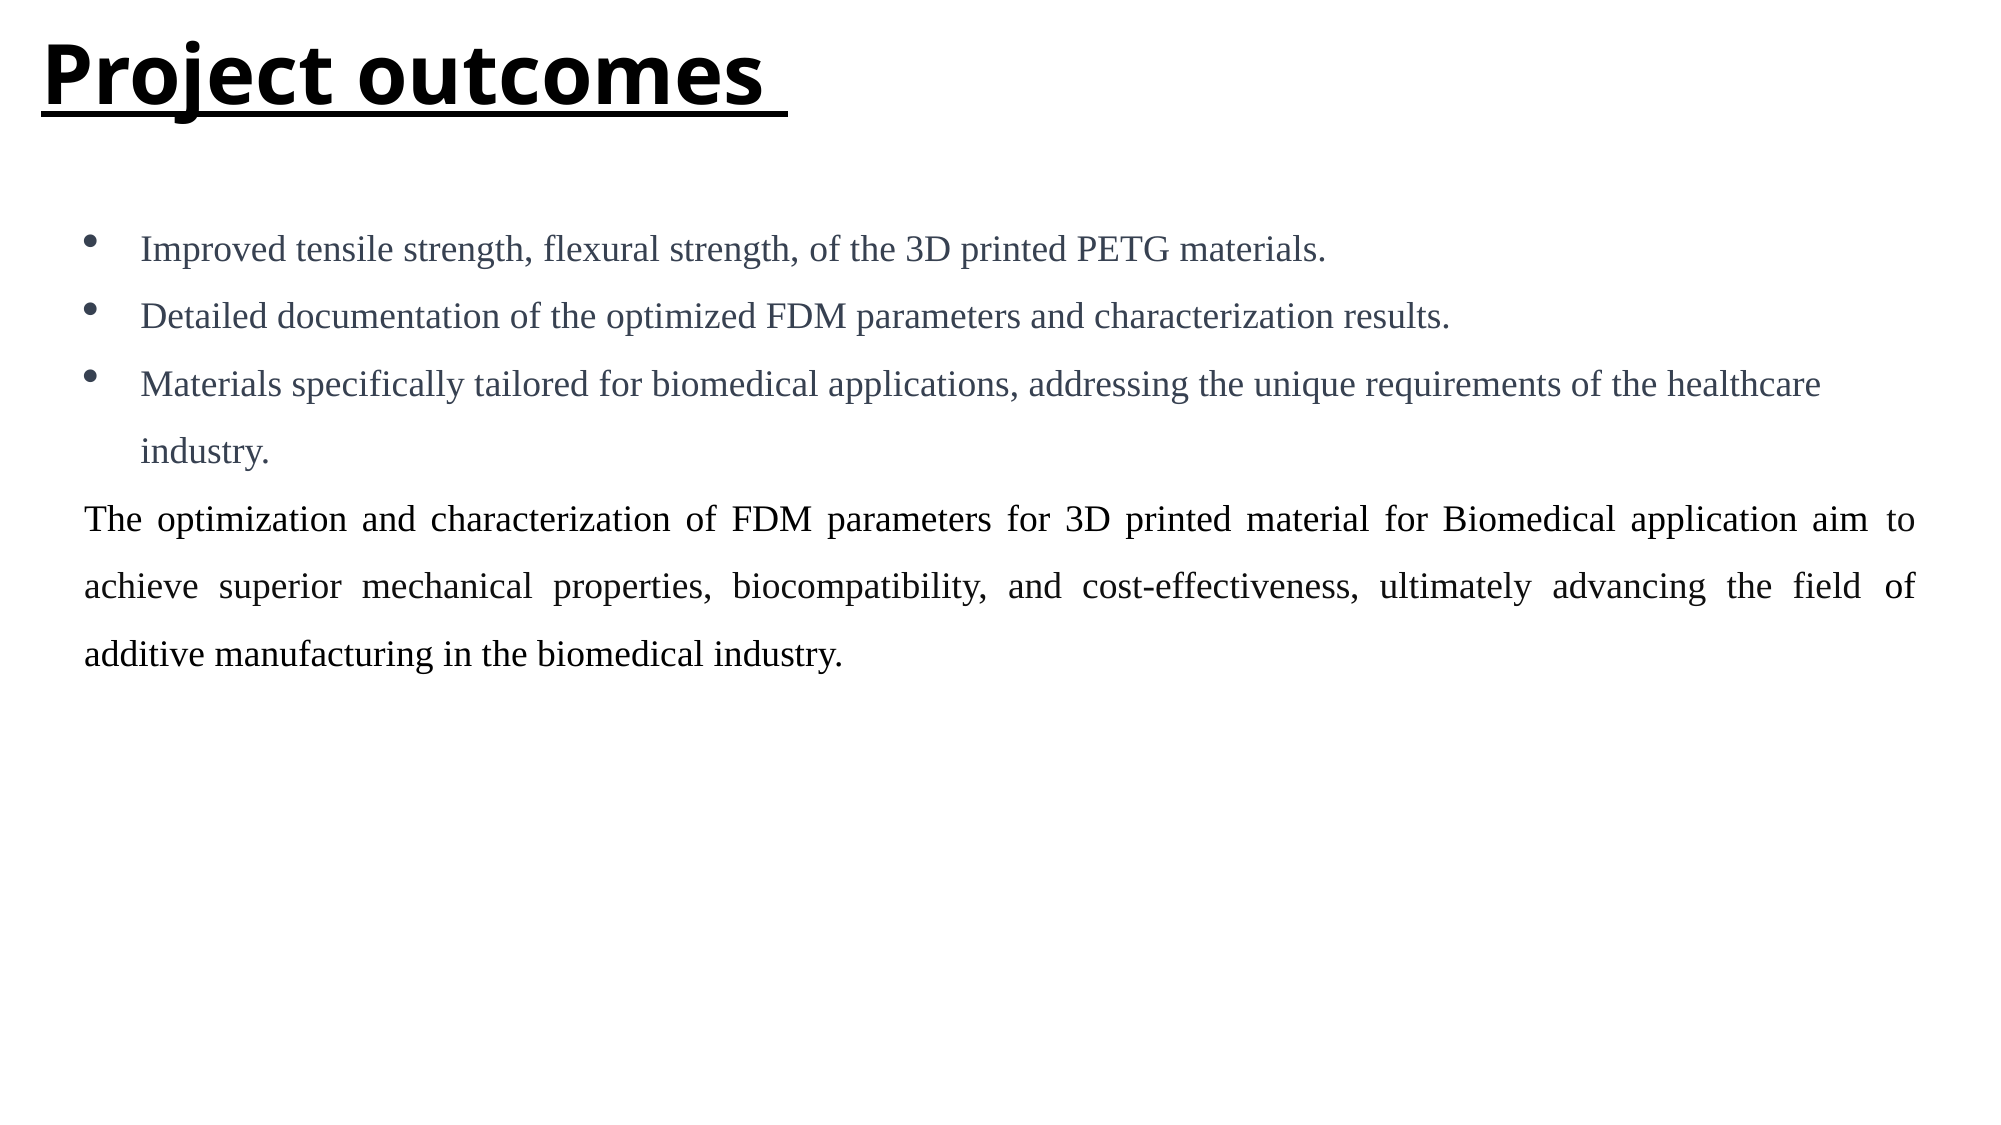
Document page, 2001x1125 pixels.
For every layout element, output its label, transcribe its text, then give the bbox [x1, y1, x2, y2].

text_box Improved tensile strength, flexural strength, of the 3D printed PETG materials. Detailed documentation of the optimized FDM parameters and characterization results. Materials specifically tailored for biomedical applications, addressing the unique requirements of the healthcare industry. The optimization and characterization of FDM parameters for 3D printed material for Biomedical application aim to achieve superior mechanical properties, biocompatibility, and cost-effectiveness, ultimately advancing the field of additive manufacturing in the biomedical industry. [69, 193, 1931, 681]
text_box Project outcomes [26, 13, 1027, 129]
